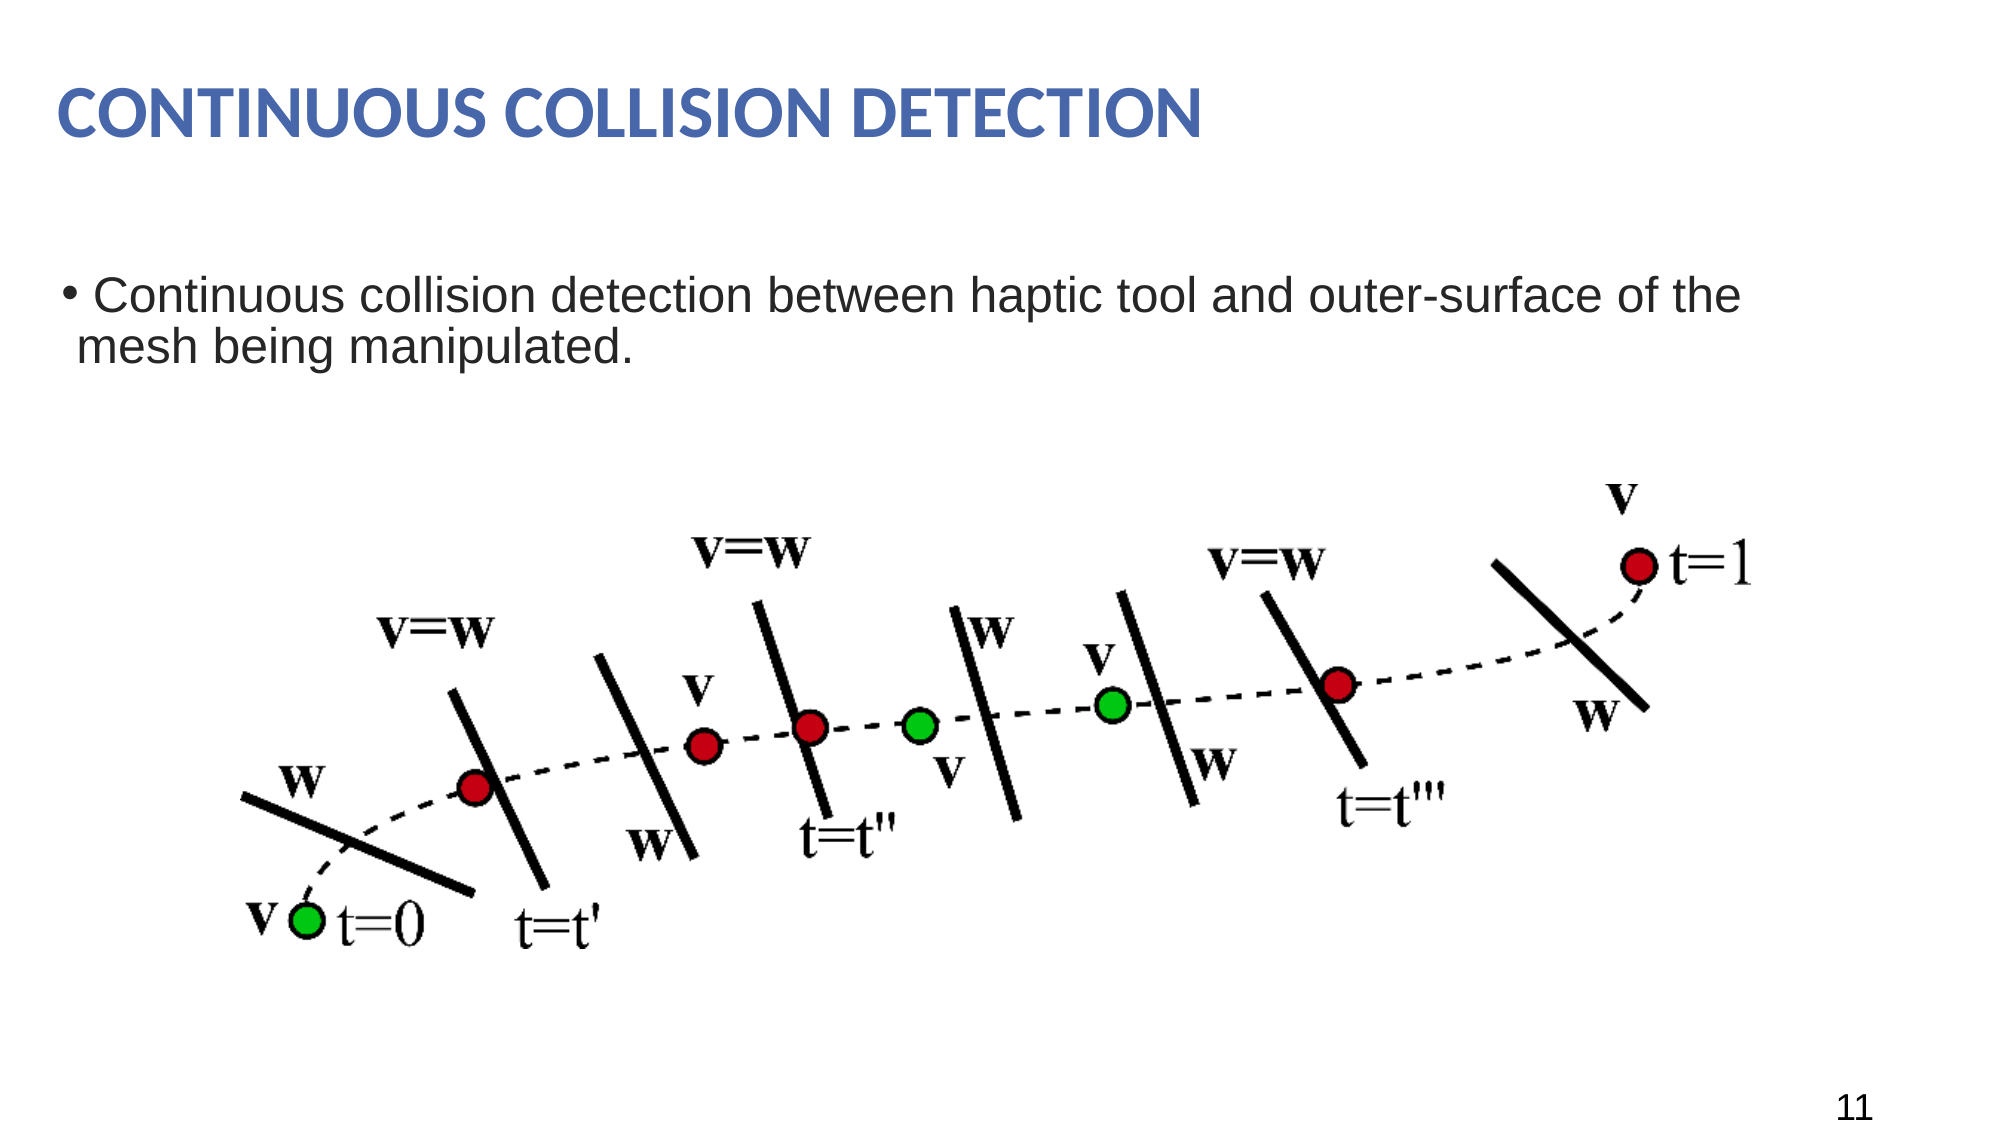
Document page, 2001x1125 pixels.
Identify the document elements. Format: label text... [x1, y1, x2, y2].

title Continuous collision detection [46, 56, 1922, 159]
text_box 11 [1820, 1075, 1931, 1125]
picture [240, 484, 1751, 949]
text_box Continuous collision detection between haptic tool and outer-surface of the mesh being manipulated. [46, 264, 1883, 994]
